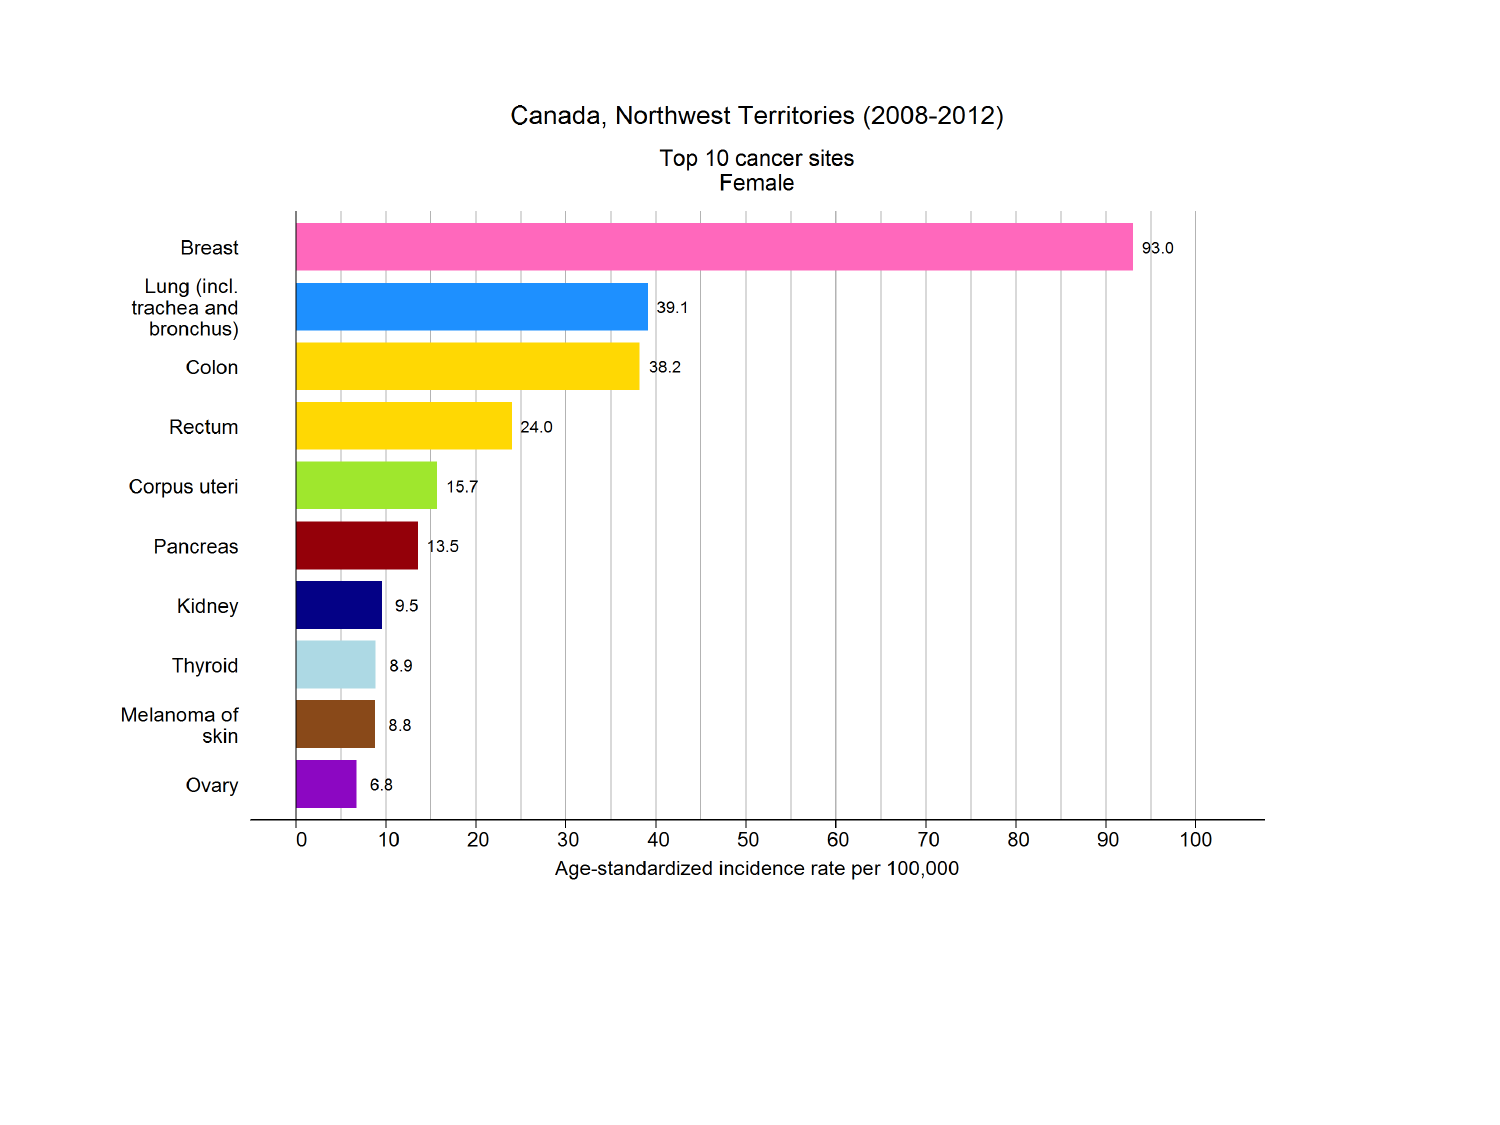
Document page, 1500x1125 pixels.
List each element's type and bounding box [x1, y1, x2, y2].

list [91, 67, 1293, 917]
